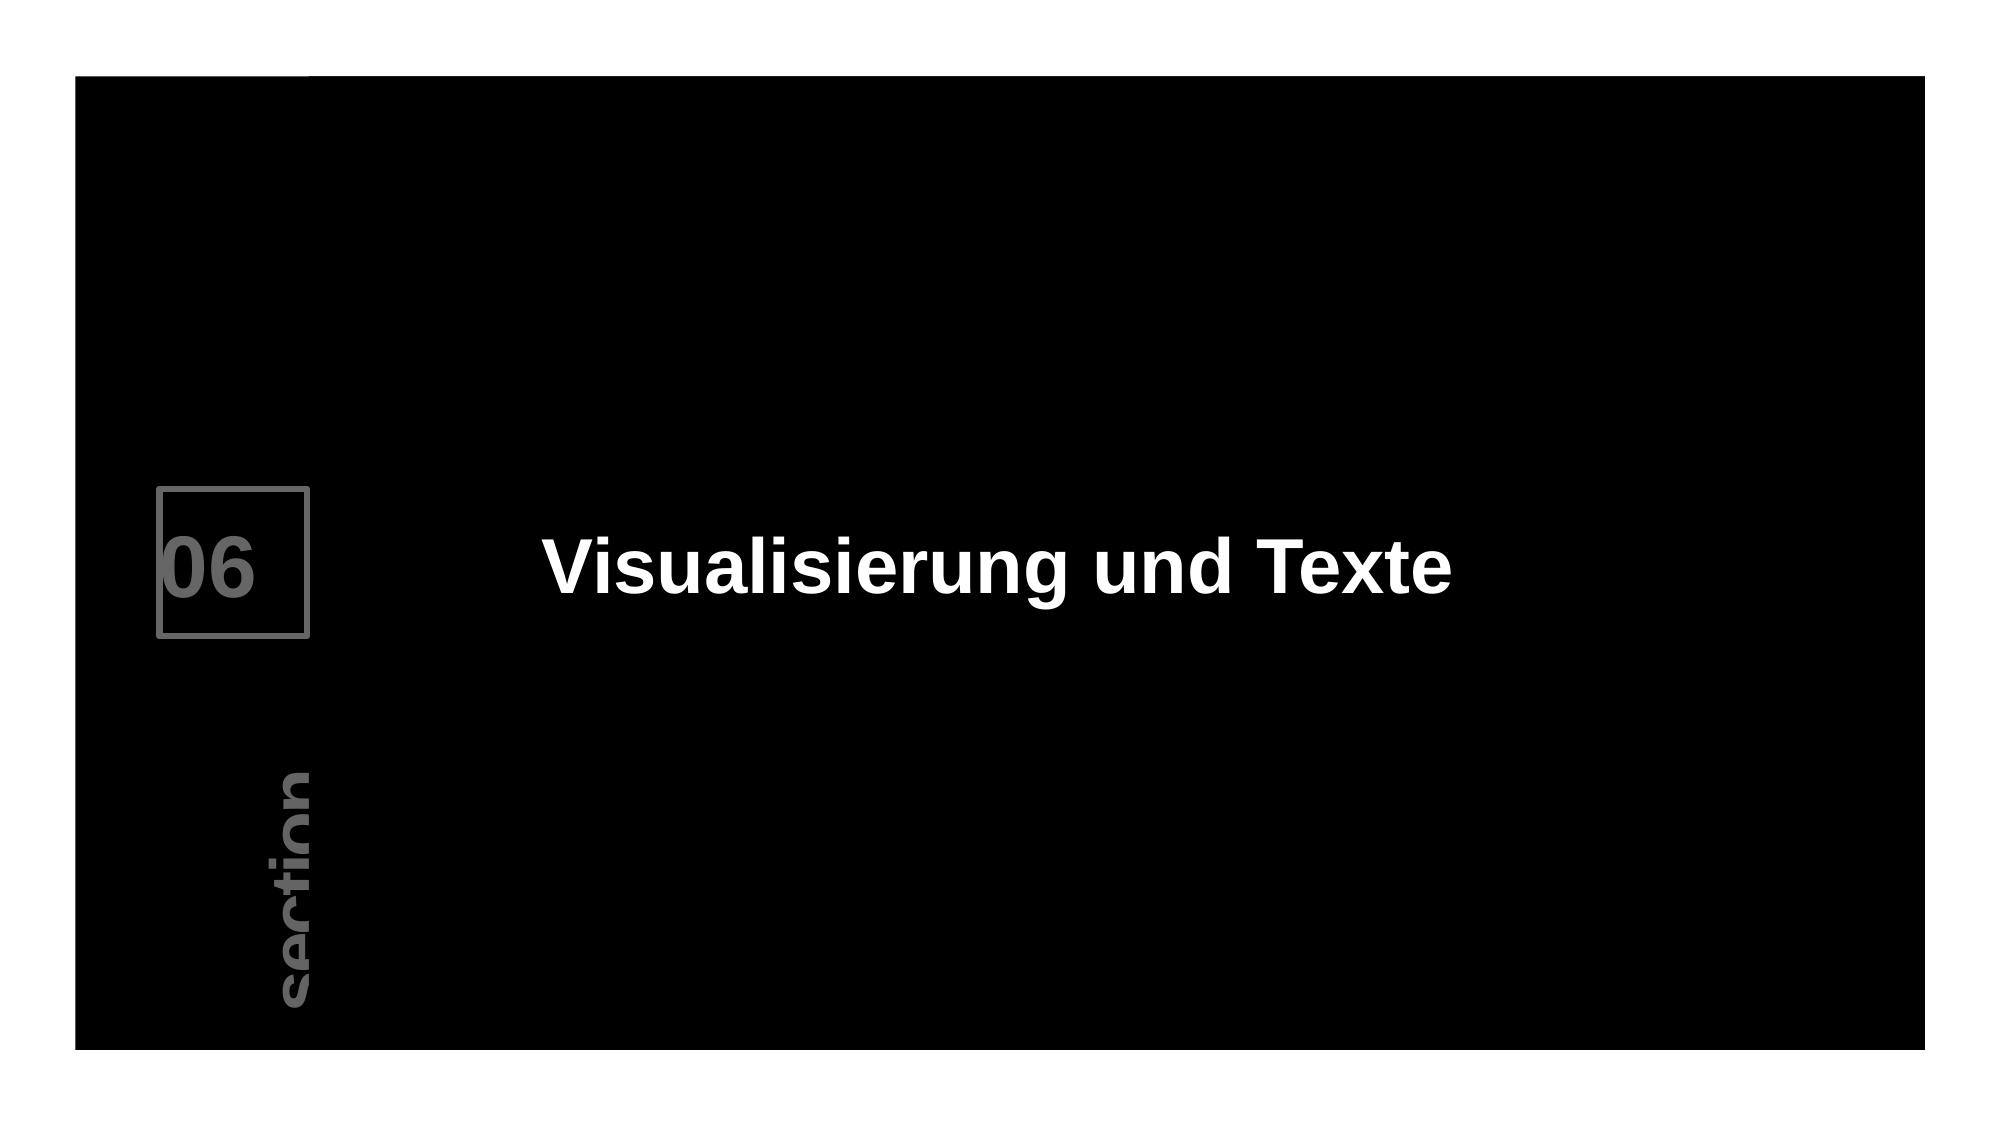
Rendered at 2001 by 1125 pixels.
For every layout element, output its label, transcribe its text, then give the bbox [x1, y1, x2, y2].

title Visualisierung und Texte [421, 375, 1575, 750]
list 06 [156, 486, 310, 639]
